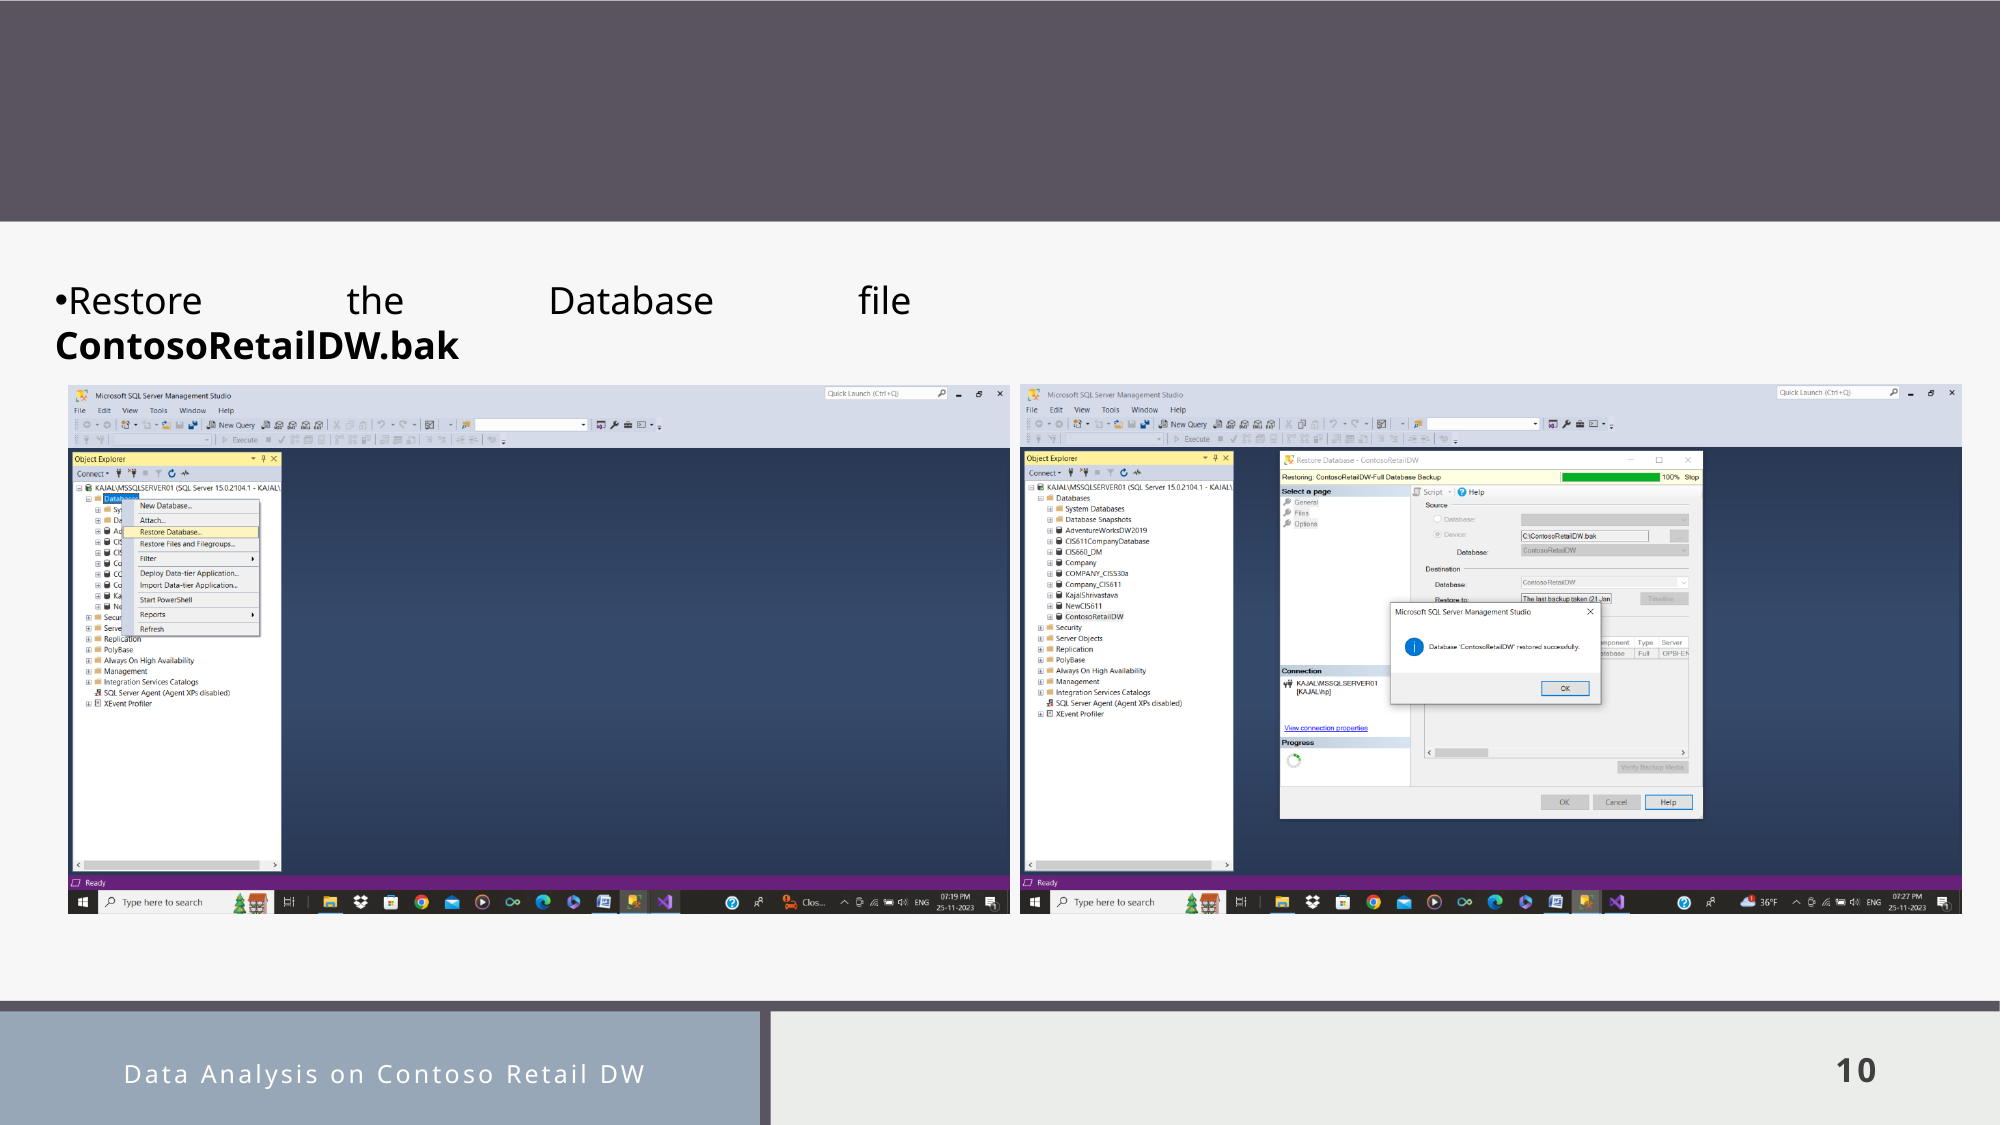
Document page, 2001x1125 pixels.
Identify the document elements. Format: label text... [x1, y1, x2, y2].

picture [1020, 384, 1962, 914]
slide_number 10 [1733, 1035, 1895, 1110]
text_box Restore the Database file ContosoRetailDW.bak [40, 269, 927, 420]
footer Data Analysis on Contoso Retail DW [105, 1035, 668, 1110]
picture [68, 385, 1010, 915]
